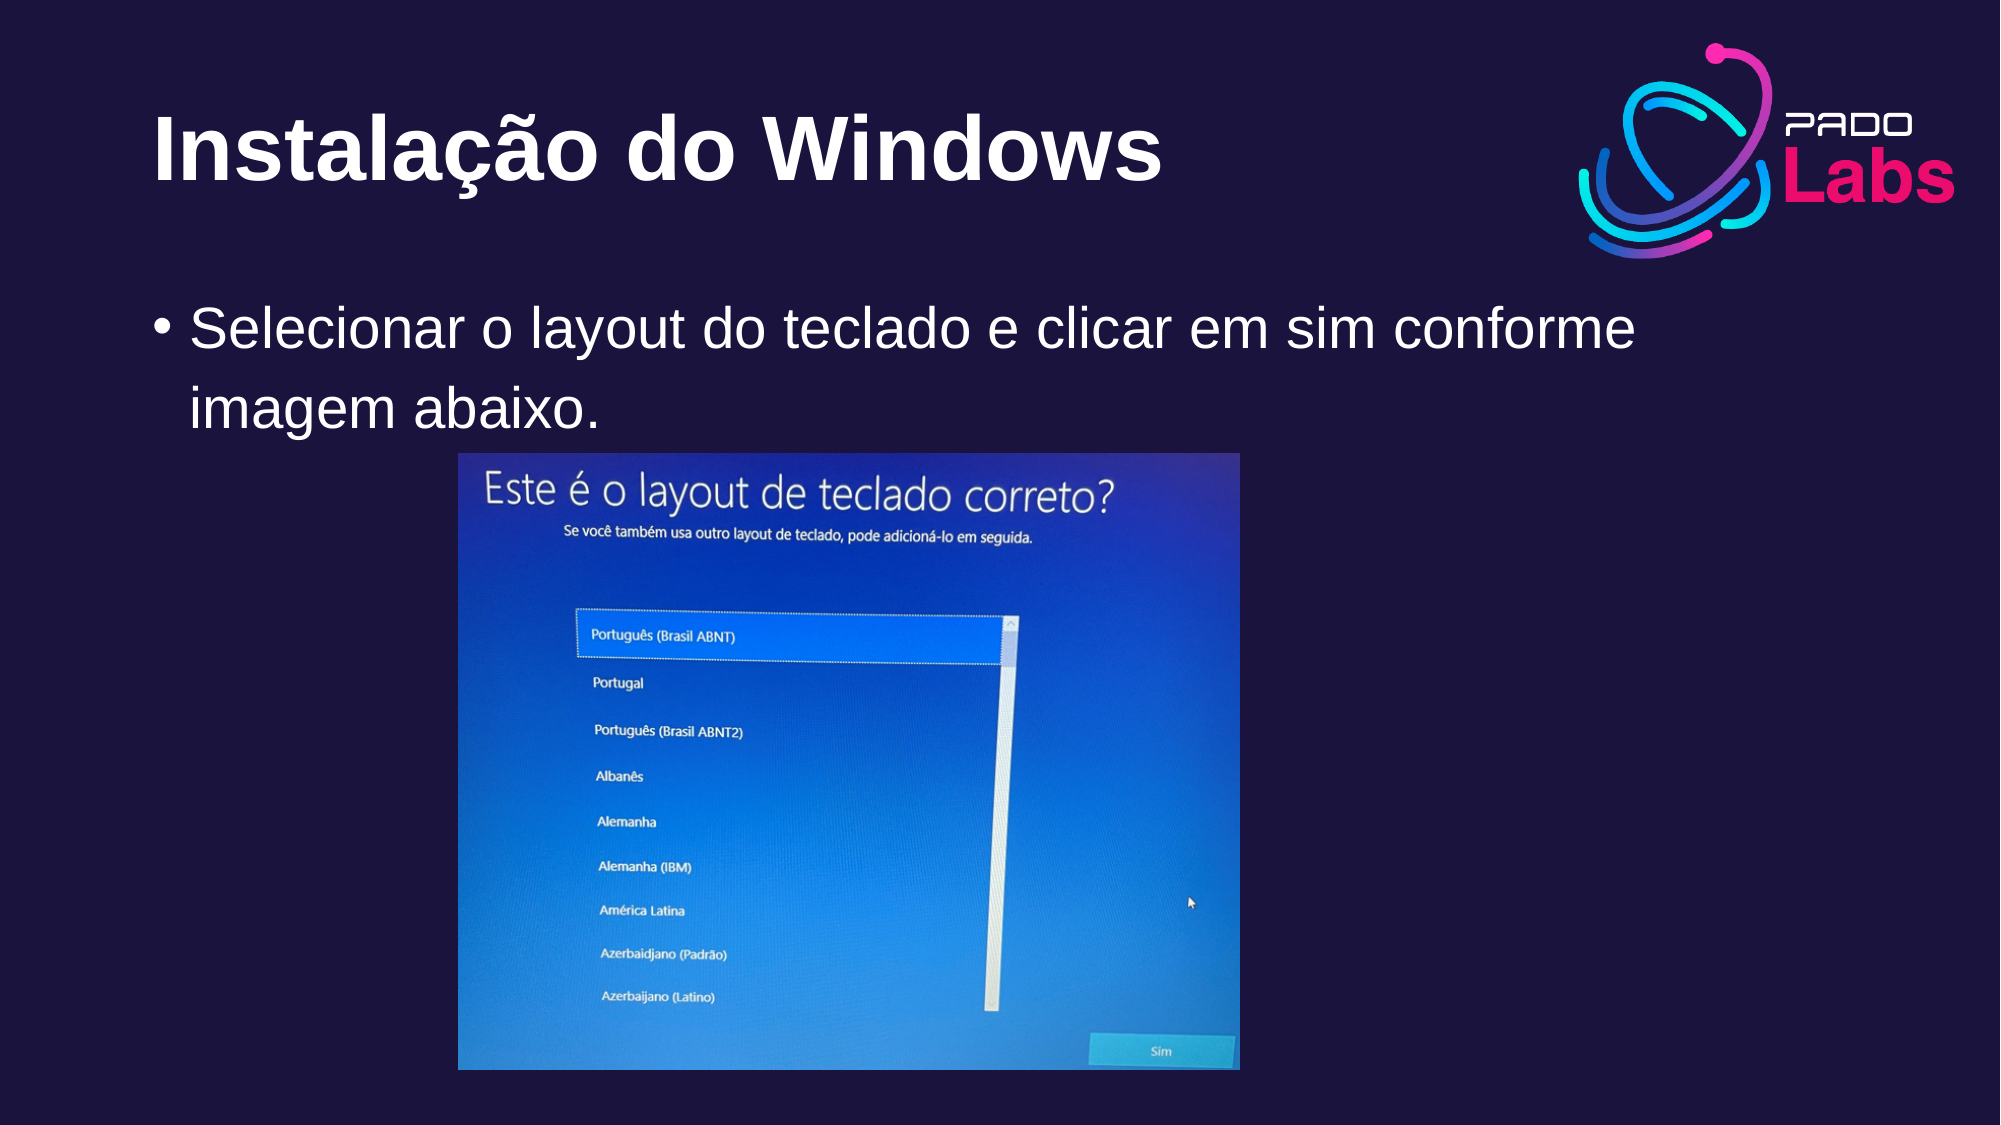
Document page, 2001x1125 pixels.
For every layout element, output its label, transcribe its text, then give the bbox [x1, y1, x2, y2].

list Selecionar o layout do teclado e clicar em sim conforme imagem abaixo. [137, 272, 1863, 1079]
picture [458, 453, 1240, 1071]
picture [1578, 43, 1956, 259]
title Instalação do Windows [137, 84, 1561, 218]
